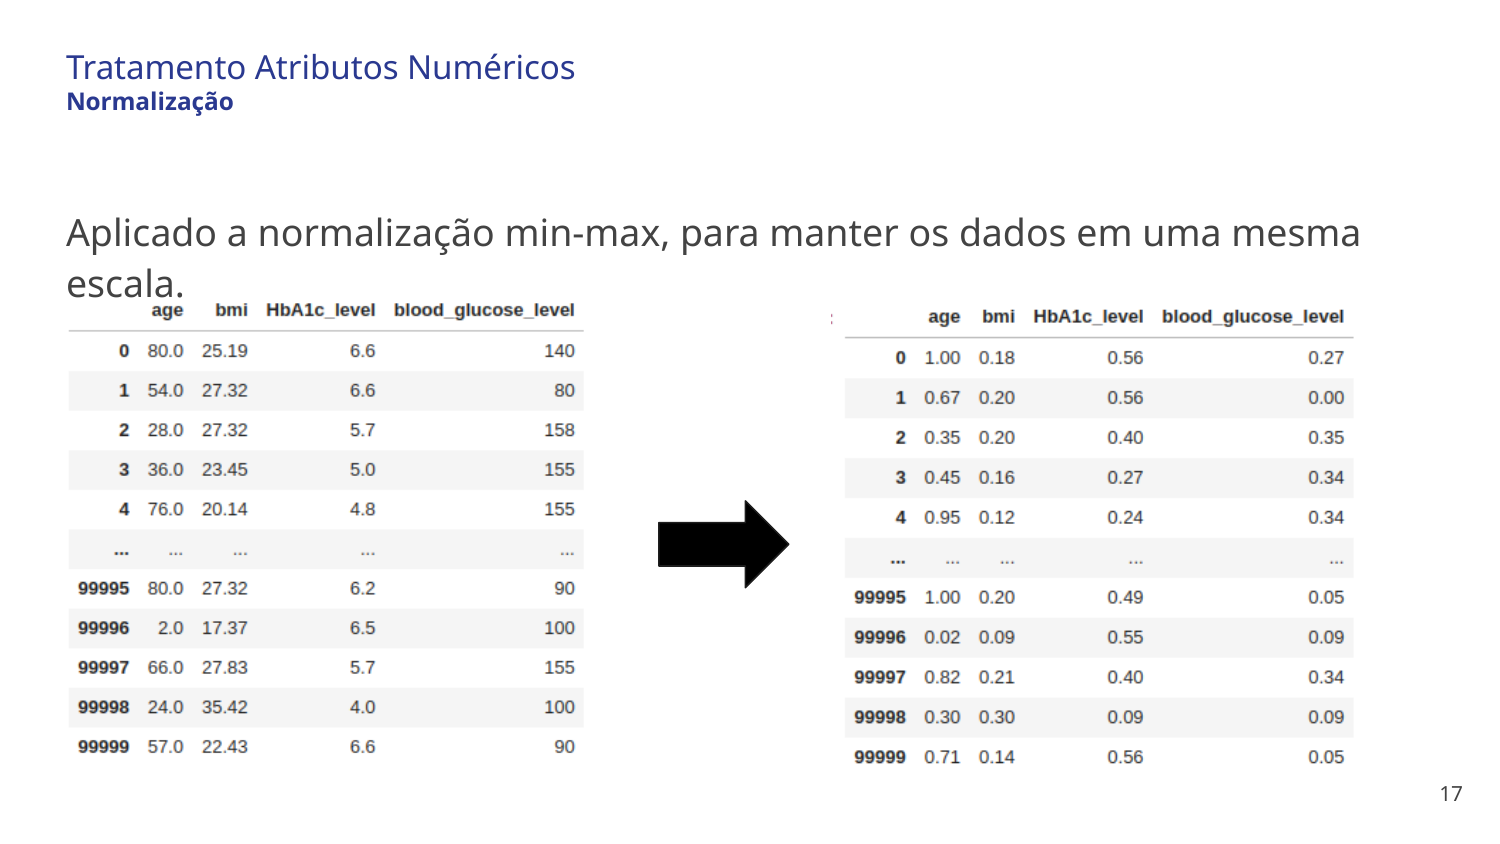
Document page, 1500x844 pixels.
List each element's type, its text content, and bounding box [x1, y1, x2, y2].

text_box [658, 500, 789, 588]
picture [61, 294, 608, 788]
picture [831, 300, 1389, 782]
slide_number ‹#› [1387, 762, 1478, 828]
title Tratamento Atributos Numéricos Normalização [51, 31, 1449, 132]
text_box Aplicado a normalização min-max, para manter os dados em uma mesma escala. [51, 187, 1449, 381]
